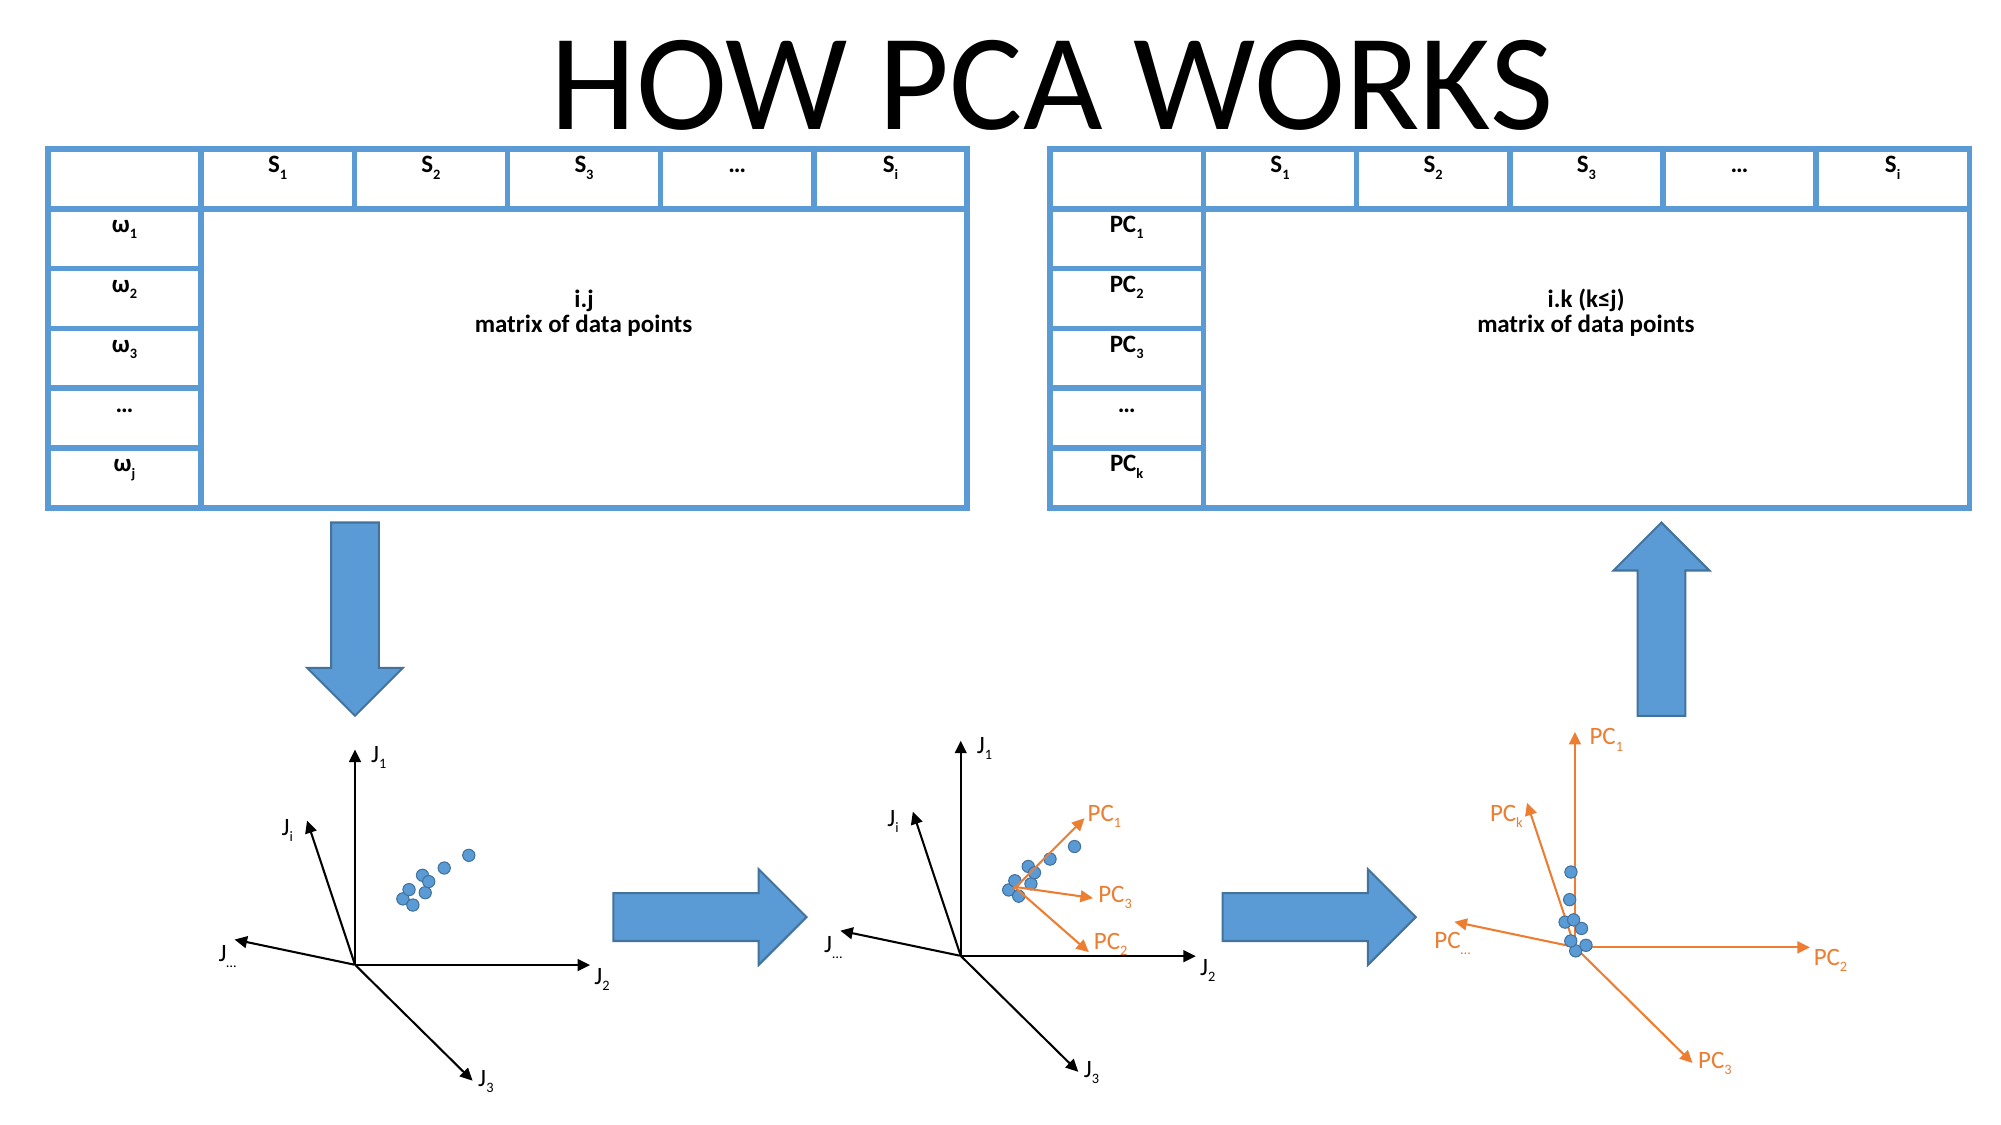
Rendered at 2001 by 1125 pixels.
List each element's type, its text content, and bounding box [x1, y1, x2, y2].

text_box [1574, 946, 1693, 1063]
table_cell PC1 [1053, 212, 1201, 266]
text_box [1558, 865, 1593, 957]
text_box [612, 866, 809, 968]
table_cell PC3 [1053, 331, 1201, 385]
table_cell … [51, 391, 198, 445]
text_box PC2 [1079, 957, 1143, 966]
text_box [1221, 866, 1418, 968]
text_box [1015, 899, 1089, 953]
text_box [840, 930, 960, 956]
text_box PC2 [1079, 920, 1143, 956]
text_box [304, 521, 406, 718]
text_box J3 [463, 1053, 509, 1103]
table_header S1 [204, 152, 352, 206]
table_cell … [1053, 391, 1201, 445]
text_box J2 [579, 952, 625, 1001]
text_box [1526, 802, 1575, 921]
text_box J1 [356, 730, 402, 779]
text_box [395, 891, 410, 907]
text_box [437, 860, 452, 876]
table_header S2 [1359, 164, 1507, 206]
table_cell ω1 [51, 212, 198, 266]
table_header [1053, 164, 1201, 206]
table_header S2 [357, 152, 505, 206]
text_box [307, 820, 355, 939]
table_header Si [817, 164, 964, 206]
table_cell ωj [51, 451, 198, 505]
table_cell PCk [1053, 451, 1201, 505]
text_box J… [809, 920, 858, 970]
text_box J3 [1069, 1044, 1115, 1094]
text_box PC… [1419, 915, 1486, 965]
text_box J… [203, 929, 252, 979]
text_box [1611, 521, 1712, 717]
table_header … [663, 164, 811, 206]
text_box PC1 [1072, 789, 1137, 838]
text_box J2 [1185, 943, 1231, 992]
text_box [1001, 883, 1013, 898]
text_box [415, 868, 430, 883]
table_cell i.k (k≤j) matrix of data points [1206, 212, 1967, 505]
text_box Ji [872, 794, 914, 843]
text_box PC2 [1799, 932, 1863, 982]
text_box PC3 [1683, 1036, 1747, 1085]
text_box J1 [962, 721, 1008, 770]
table_header Si [1819, 152, 1967, 206]
table_cell ω2 [51, 271, 198, 326]
table_header … [1666, 152, 1813, 206]
table_header [51, 152, 198, 206]
text_box PC3 [1085, 870, 1147, 920]
table_header S3 [510, 152, 658, 206]
table_header S1 [1206, 164, 1354, 206]
text_box [401, 882, 417, 897]
table_cell i.j matrix of data points [204, 212, 964, 505]
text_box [912, 811, 961, 956]
table_cell PC2 [1053, 271, 1201, 326]
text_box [1454, 921, 1558, 947]
text_box [405, 897, 421, 913]
text_box Ji [266, 802, 308, 852]
text_box PCk [1475, 789, 1538, 838]
table_header S3 [1513, 152, 1660, 206]
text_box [234, 939, 355, 965]
table_cell ω3 [51, 331, 198, 385]
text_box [1013, 886, 1093, 899]
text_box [960, 955, 1079, 1072]
text_box [1007, 874, 1013, 888]
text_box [1013, 818, 1085, 886]
text_box [421, 874, 436, 889]
text_box [461, 848, 477, 863]
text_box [354, 964, 473, 1081]
text_box HOW PCA WORKS [535, 0, 1569, 164]
text_box [417, 886, 433, 900]
text_box PC1 [1574, 712, 1639, 762]
